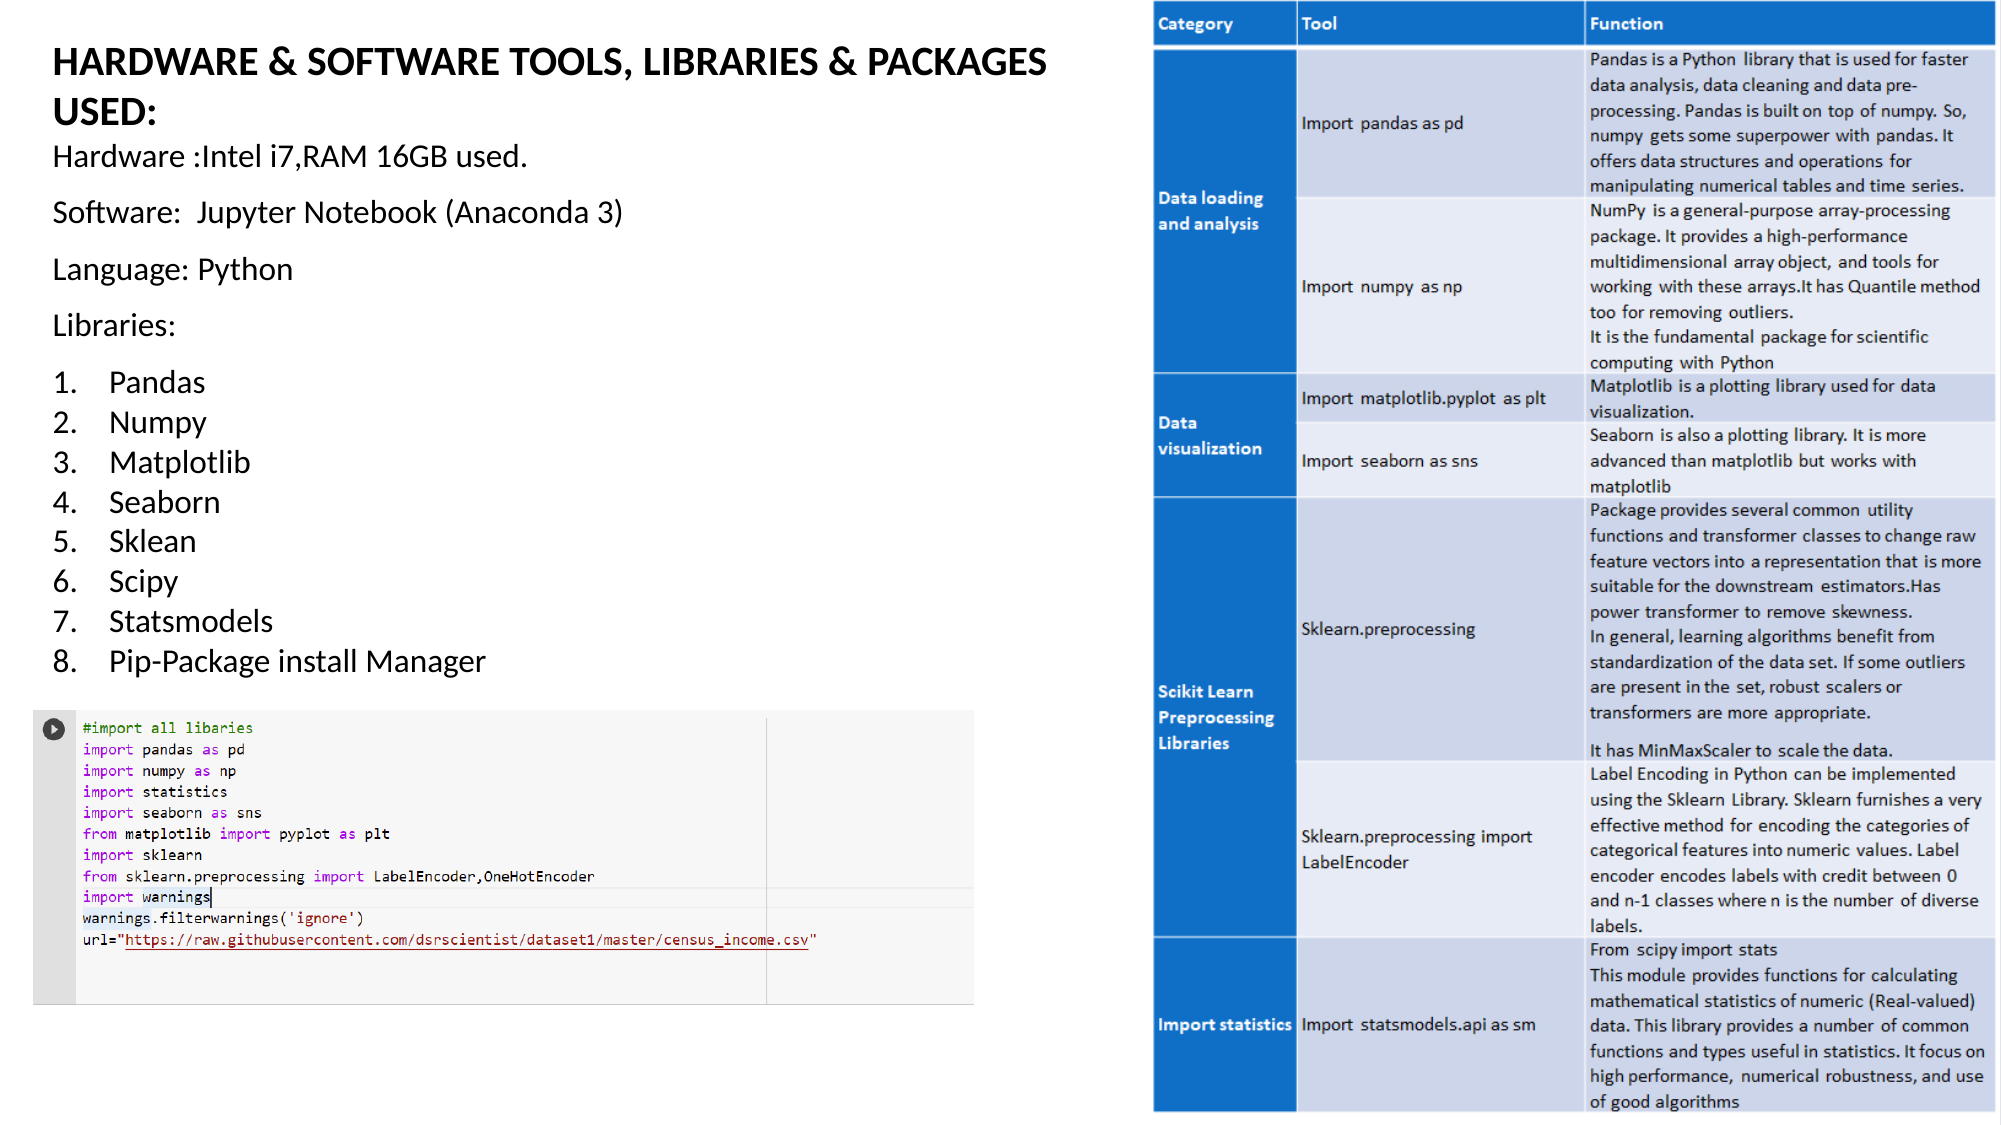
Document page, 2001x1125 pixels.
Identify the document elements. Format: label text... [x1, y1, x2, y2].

picture [32, 710, 974, 1005]
picture [1152, 0, 2000, 1125]
text_box HARDWARE & SOFTWARE TOOLS, LIBRARIES & PACKAGES USED: Hardware :Intel i7,RAM 16GB used. Software: Jupyter Notebook (Anaconda 3) Language: Python Libraries: Pandas Numpy Matplotlib Seaborn Sklean Scipy Statsmodels Pip-Package install Manager [38, 26, 1089, 687]
